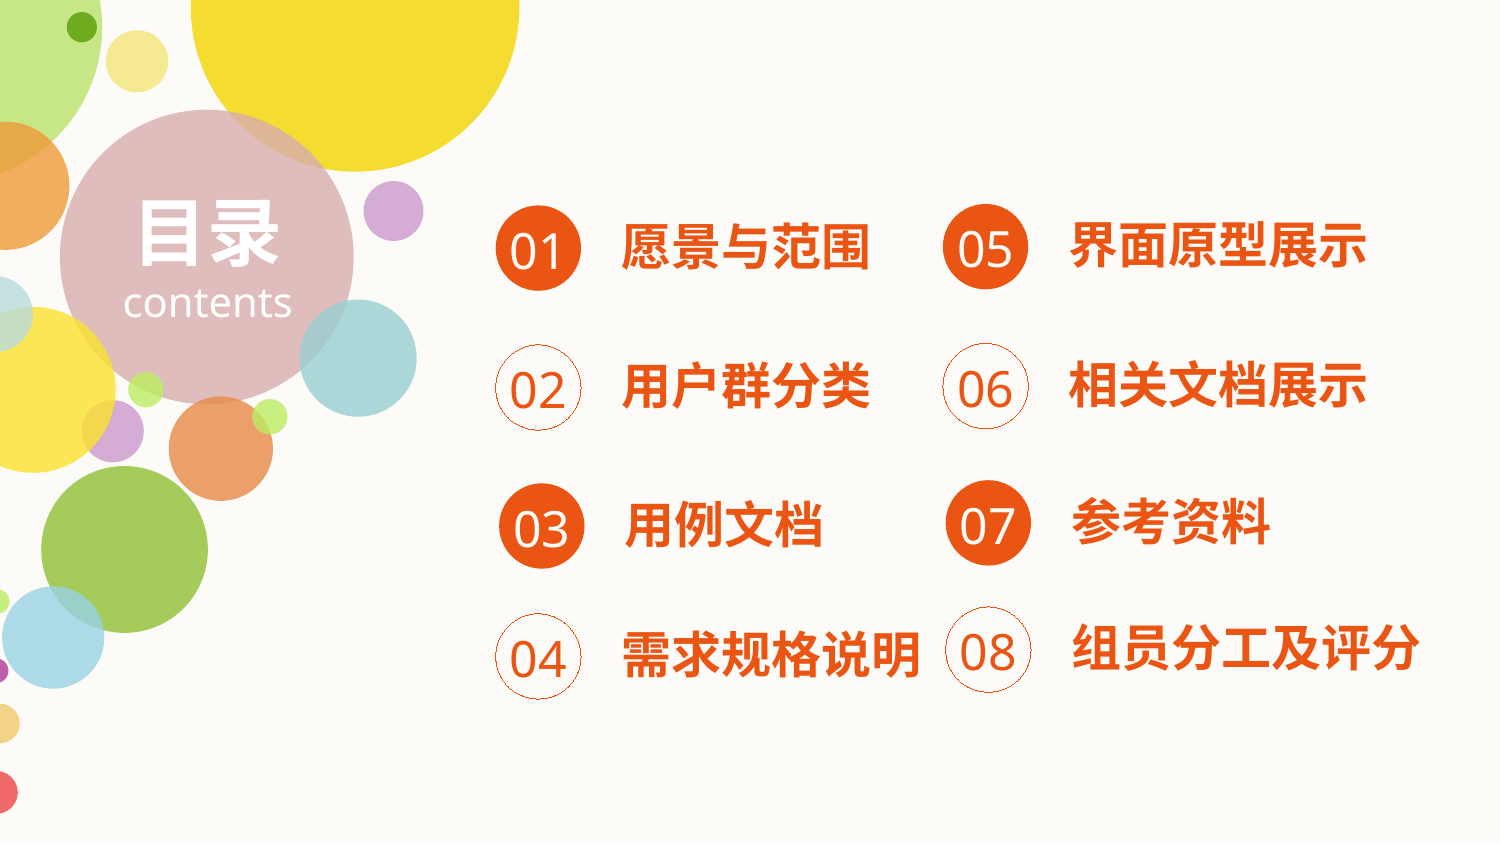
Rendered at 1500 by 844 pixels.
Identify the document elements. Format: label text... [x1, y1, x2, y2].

text_box [41, 466, 208, 633]
text_box [128, 371, 164, 408]
text_box [66, 12, 97, 43]
text_box [0, 703, 20, 744]
text_box 01 [495, 219, 581, 280]
text_box [59, 109, 354, 404]
text_box 08 [945, 620, 1031, 681]
text_box [509, 419, 568, 431]
text_box [2, 586, 105, 689]
text_box [510, 483, 574, 497]
text_box 用户群分类 [621, 354, 896, 445]
text_box 03 [499, 497, 585, 558]
text_box [0, 771, 18, 814]
text_box [168, 396, 273, 501]
text_box [299, 299, 417, 417]
text_box [513, 558, 570, 569]
text_box 04 [495, 627, 581, 688]
text_box [957, 606, 1020, 620]
text_box [0, 121, 70, 250]
text_box 用例文档 [624, 493, 889, 554]
text_box [0, 306, 116, 473]
text_box [957, 418, 1014, 429]
text_box 组员分工及评分 [1071, 616, 1436, 677]
text_box [507, 205, 570, 219]
text_box 02 [495, 358, 581, 419]
text_box [509, 688, 567, 700]
text_box [510, 280, 567, 291]
text_box [0, 0, 103, 142]
text_box [954, 343, 1017, 357]
text_box 愿景与范围 [621, 215, 915, 276]
text_box 目录 contents [94, 185, 321, 326]
text_box [960, 555, 1017, 566]
text_box [0, 589, 10, 614]
text_box [252, 399, 288, 435]
text_box [105, 30, 169, 93]
text_box 界面原型展示 [1068, 213, 1401, 274]
text_box 相关文档展示 [1068, 353, 1388, 414]
text_box [89, 400, 144, 463]
text_box 06 [942, 357, 1029, 418]
text_box [954, 203, 1017, 217]
text_box [957, 279, 1014, 290]
text_box [363, 181, 424, 241]
text_box [507, 344, 570, 358]
text_box [959, 681, 1018, 693]
text_box [190, 0, 520, 172]
text_box 需求规格说明 [621, 623, 940, 684]
text_box 05 [942, 217, 1029, 279]
text_box [0, 276, 33, 352]
text_box 07 [945, 494, 1031, 555]
text_box 参考资料 [1071, 490, 1404, 551]
text_box [0, 659, 9, 683]
text_box [957, 480, 1020, 494]
text_box [507, 613, 570, 627]
